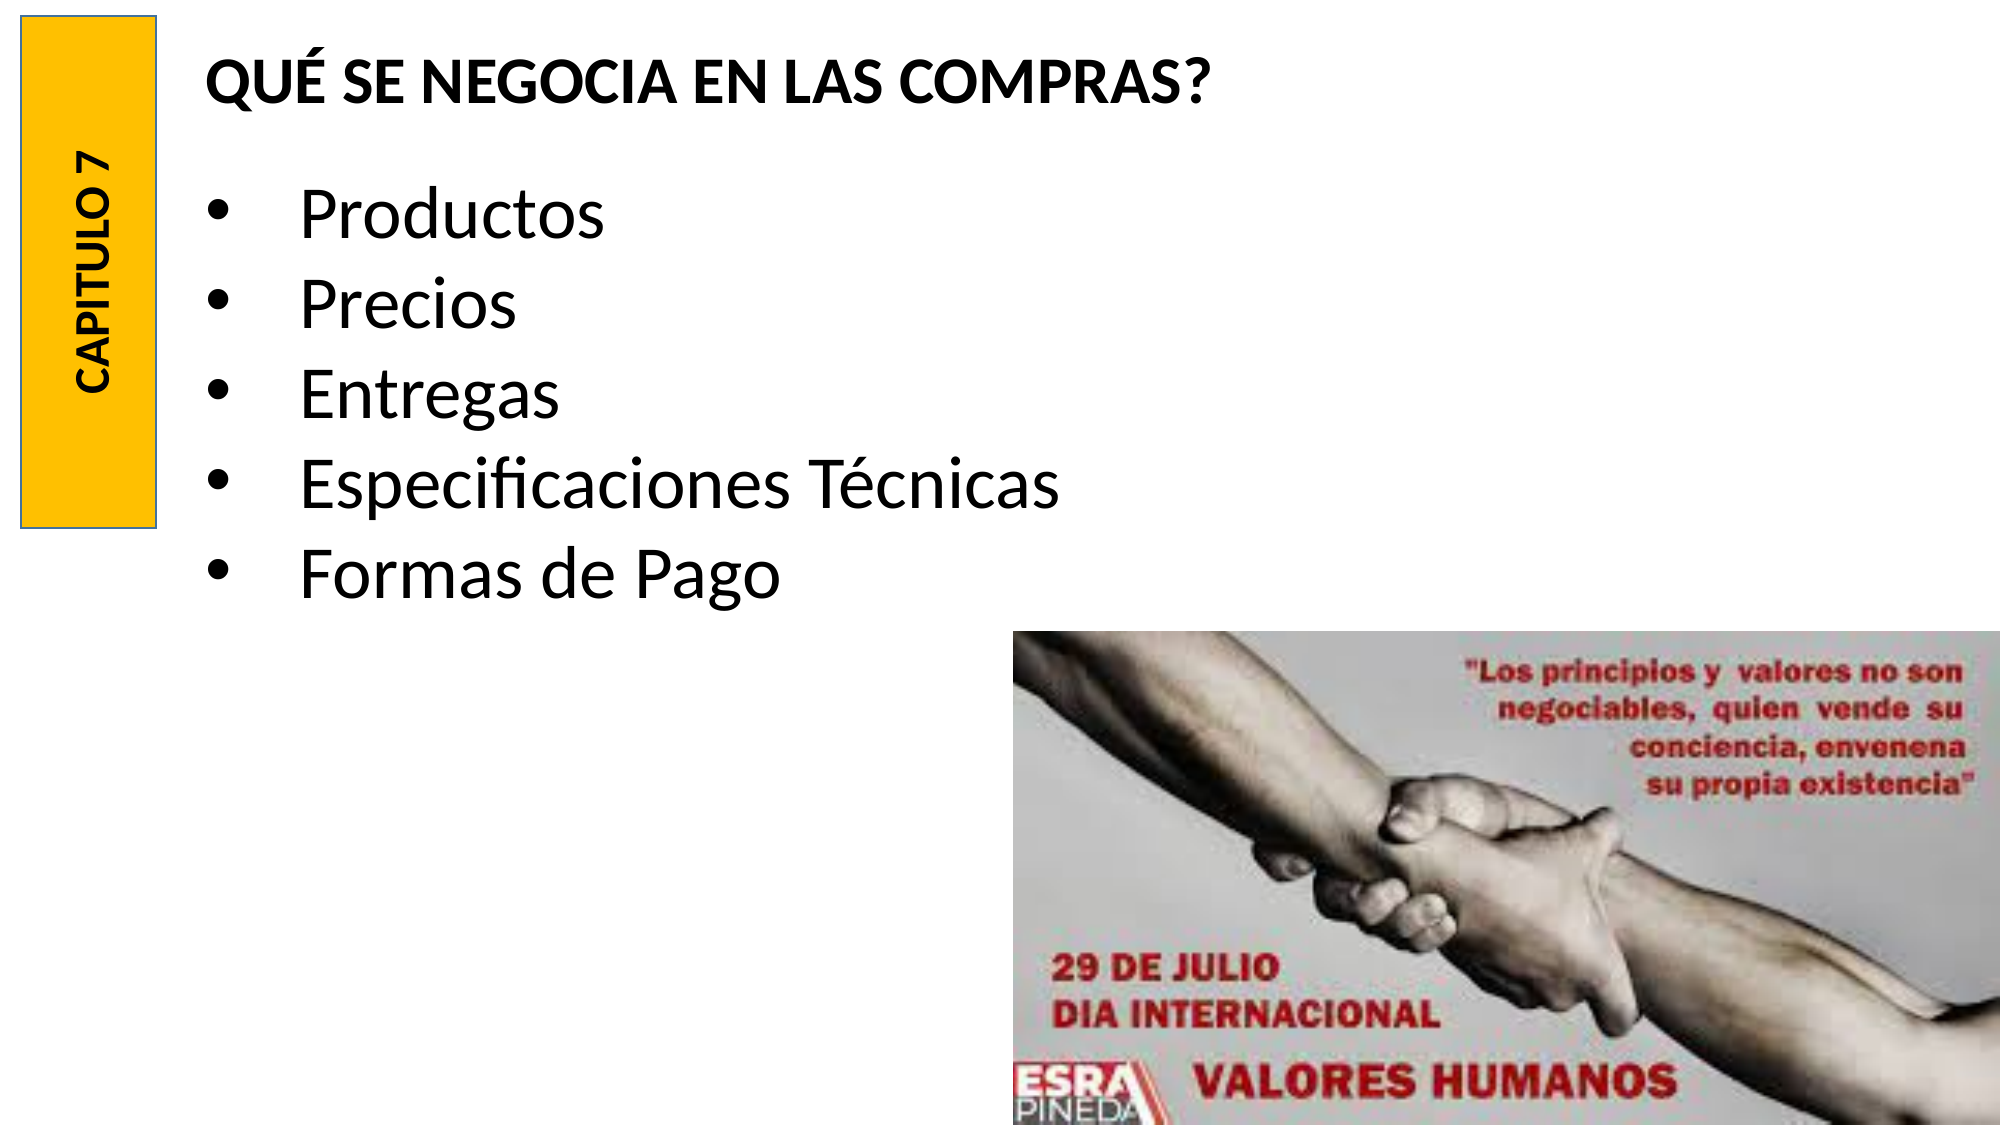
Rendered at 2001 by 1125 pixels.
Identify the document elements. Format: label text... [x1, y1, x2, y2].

picture [1013, 631, 2000, 1125]
text_box CAPITULO 7 [20, 15, 157, 529]
text_box Productos Precios Entregas Especificaciones Técnicas Formas de Pago [190, 156, 1915, 621]
text_box QUÉ SE NEGOCIA EN LAS COMPRAS? [190, 29, 1915, 125]
